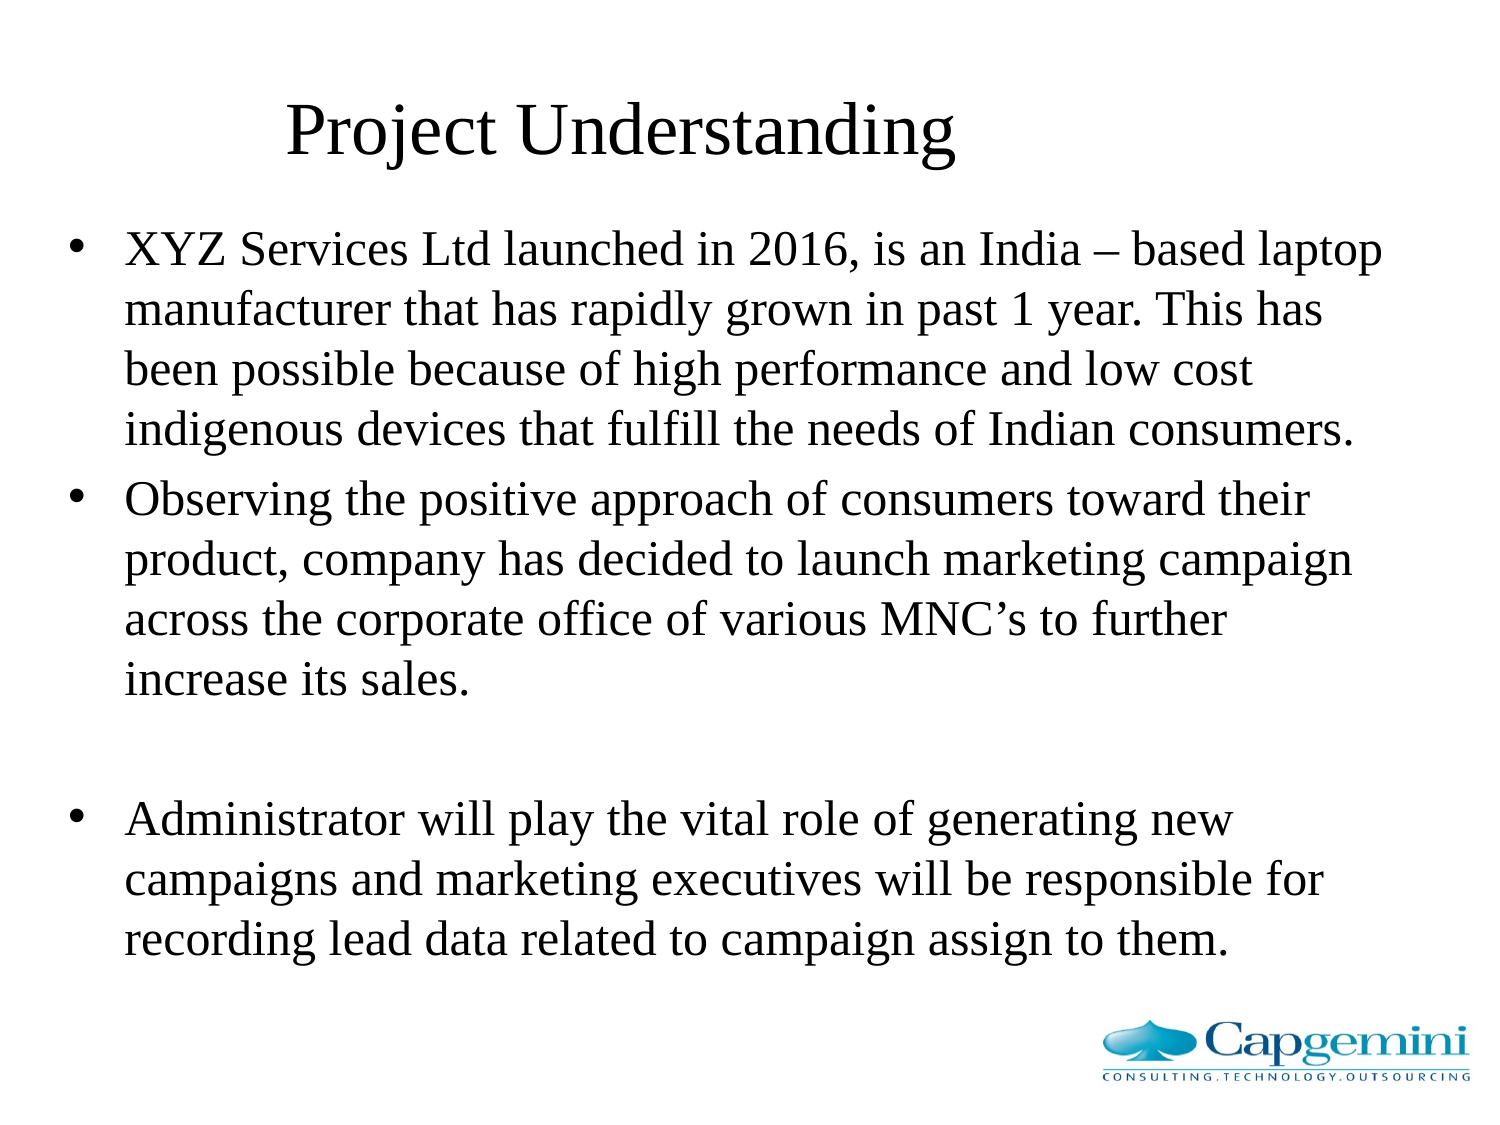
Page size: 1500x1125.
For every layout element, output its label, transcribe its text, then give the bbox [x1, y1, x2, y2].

title Project Understanding [46, 52, 1215, 197]
list XYZ Services Ltd launched in 2016, is an India – based laptop manufacturer that has rapidly grown in past 1 year. This has been possible because of high performance and low cost indigenous devices that fulfill the needs of Indian consumers. Observing the positive approach of consumers toward their product, company has decided to launch marketing campaign across the corporate office of various MNC’s to further increase its sales. Administrator will play the vital role of generating new campaigns and marketing executives will be responsible for recording lead data related to campaign assign to them. [53, 208, 1404, 1011]
picture [1092, 1011, 1478, 1090]
